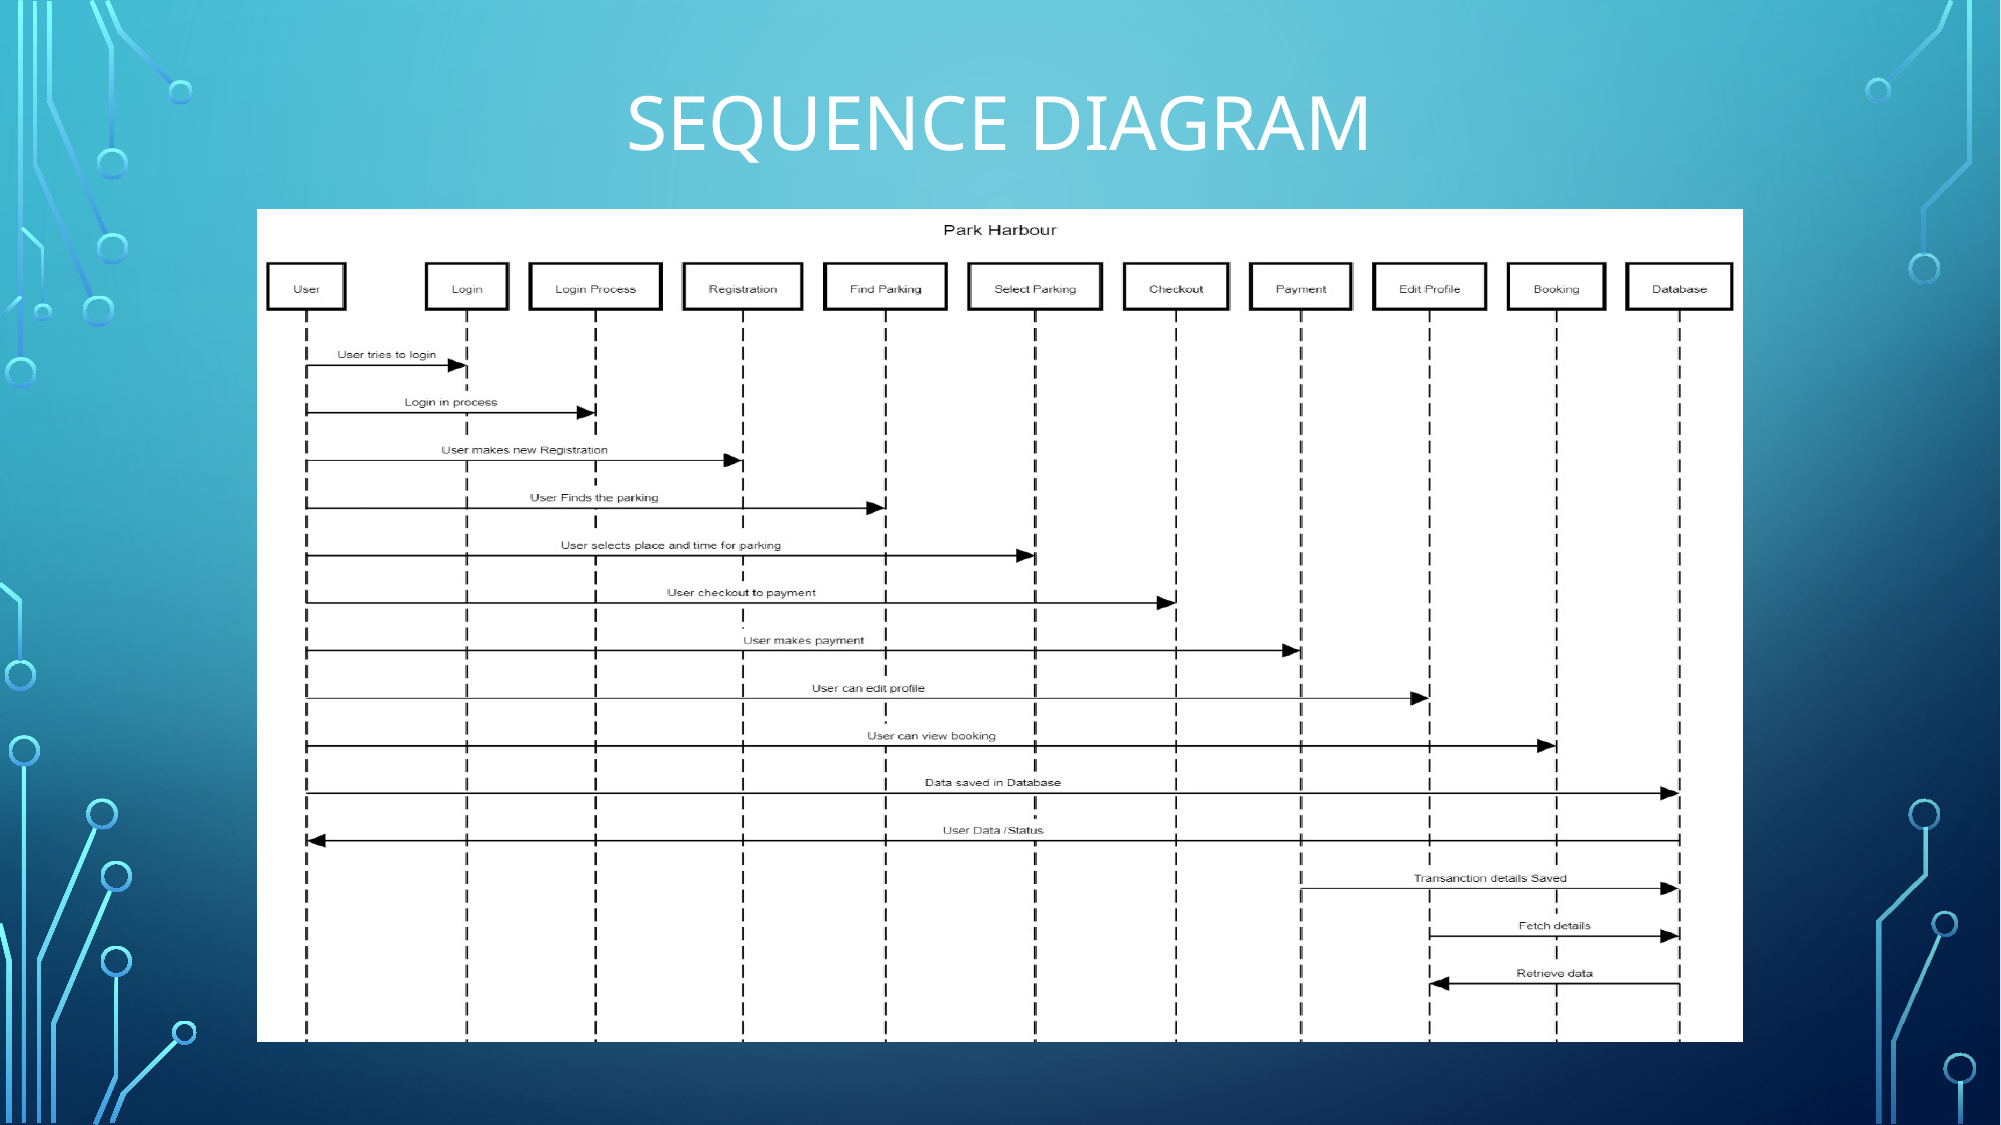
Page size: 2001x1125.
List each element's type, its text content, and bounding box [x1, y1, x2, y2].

title SEQUENCE DIAGRAM [187, 60, 1813, 192]
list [257, 209, 1743, 1042]
